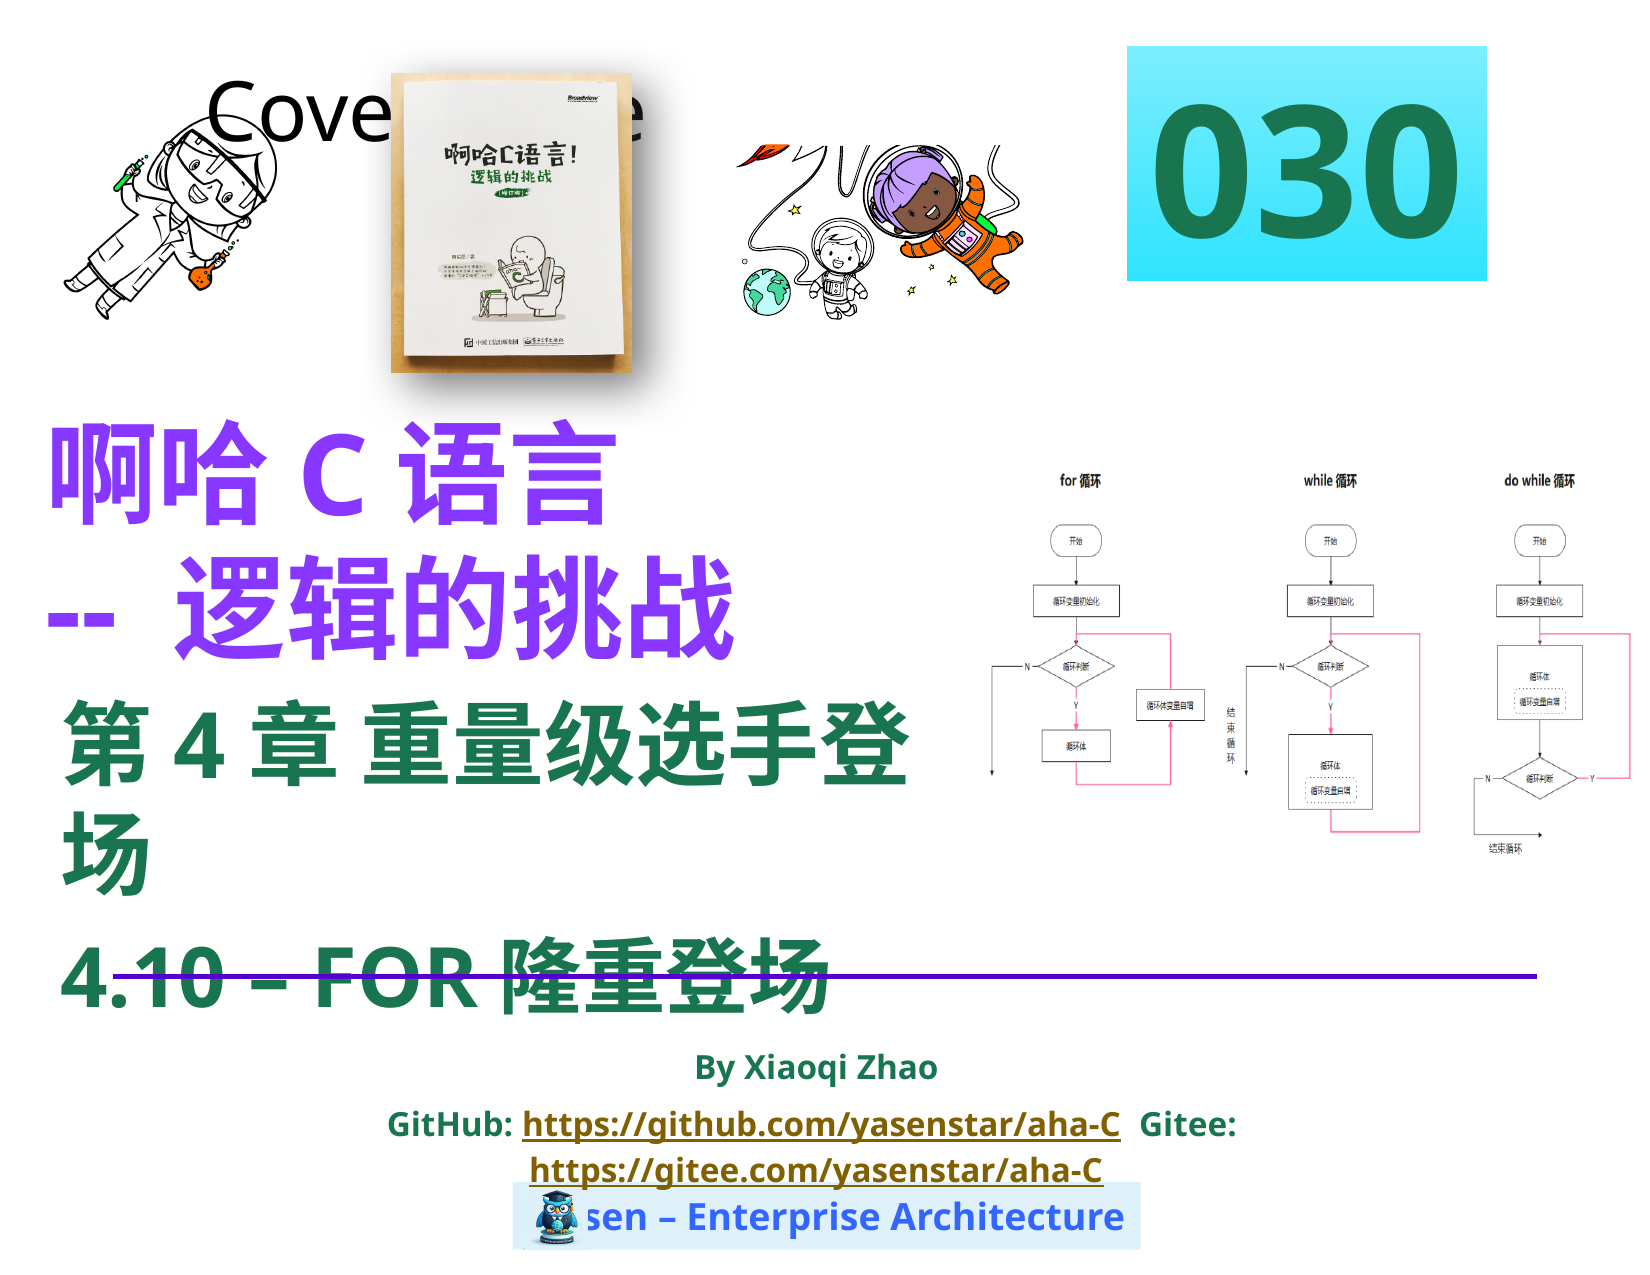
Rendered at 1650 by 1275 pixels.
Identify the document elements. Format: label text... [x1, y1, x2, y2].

picture [391, 73, 632, 373]
title Cover page [27, 62, 405, 310]
picture [523, 1185, 588, 1250]
picture [28, 73, 321, 366]
title Cover page [649, 62, 825, 310]
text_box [735, 144, 1024, 320]
text_box 第4章 重量级选手登场 4.10 – FOR隆重登场 [45, 679, 1016, 915]
text_box 啊哈C语言 -- 逻辑的挑战 [45, 402, 1428, 679]
text_box 030 [1127, 46, 1487, 281]
text_box By Xiaoqi Zhao GitHub: https://github.com/yasenstar/aha-C Gitee: https://gitee.com/yasenstar/aha-C [113, 1038, 1520, 1159]
picture [981, 464, 1637, 869]
